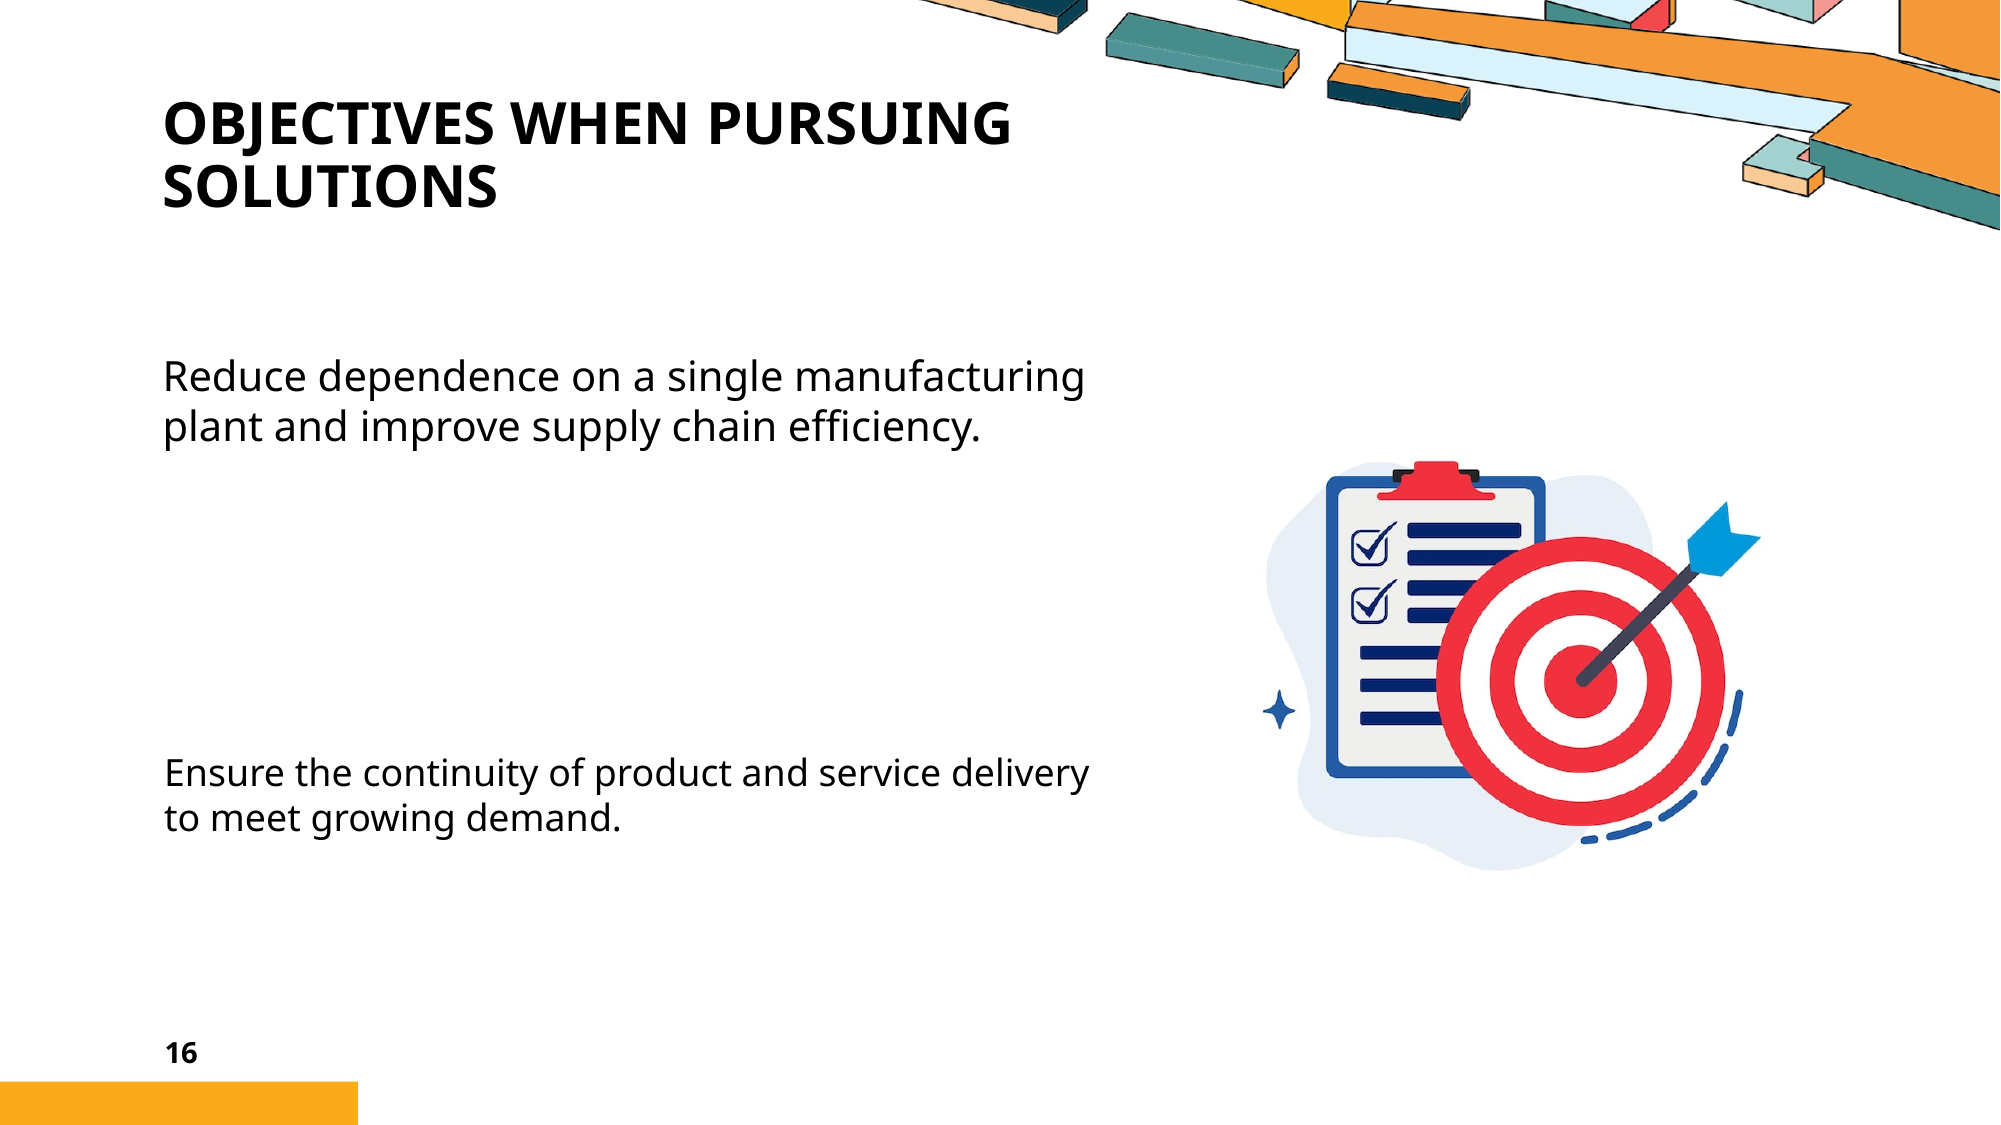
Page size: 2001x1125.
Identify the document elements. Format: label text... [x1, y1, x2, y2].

list Reduce dependence on a single manufacturing plant and improve supply chain efficiency. [147, 342, 1116, 477]
slide_number 16 [149, 1024, 345, 1085]
picture [1195, 342, 1800, 947]
title Objectives when pursuing solutions [147, 22, 1160, 228]
picture [816, 0, 2000, 236]
text_box Ensure the continuity of product and service delivery to meet growing demand. [149, 741, 1150, 847]
